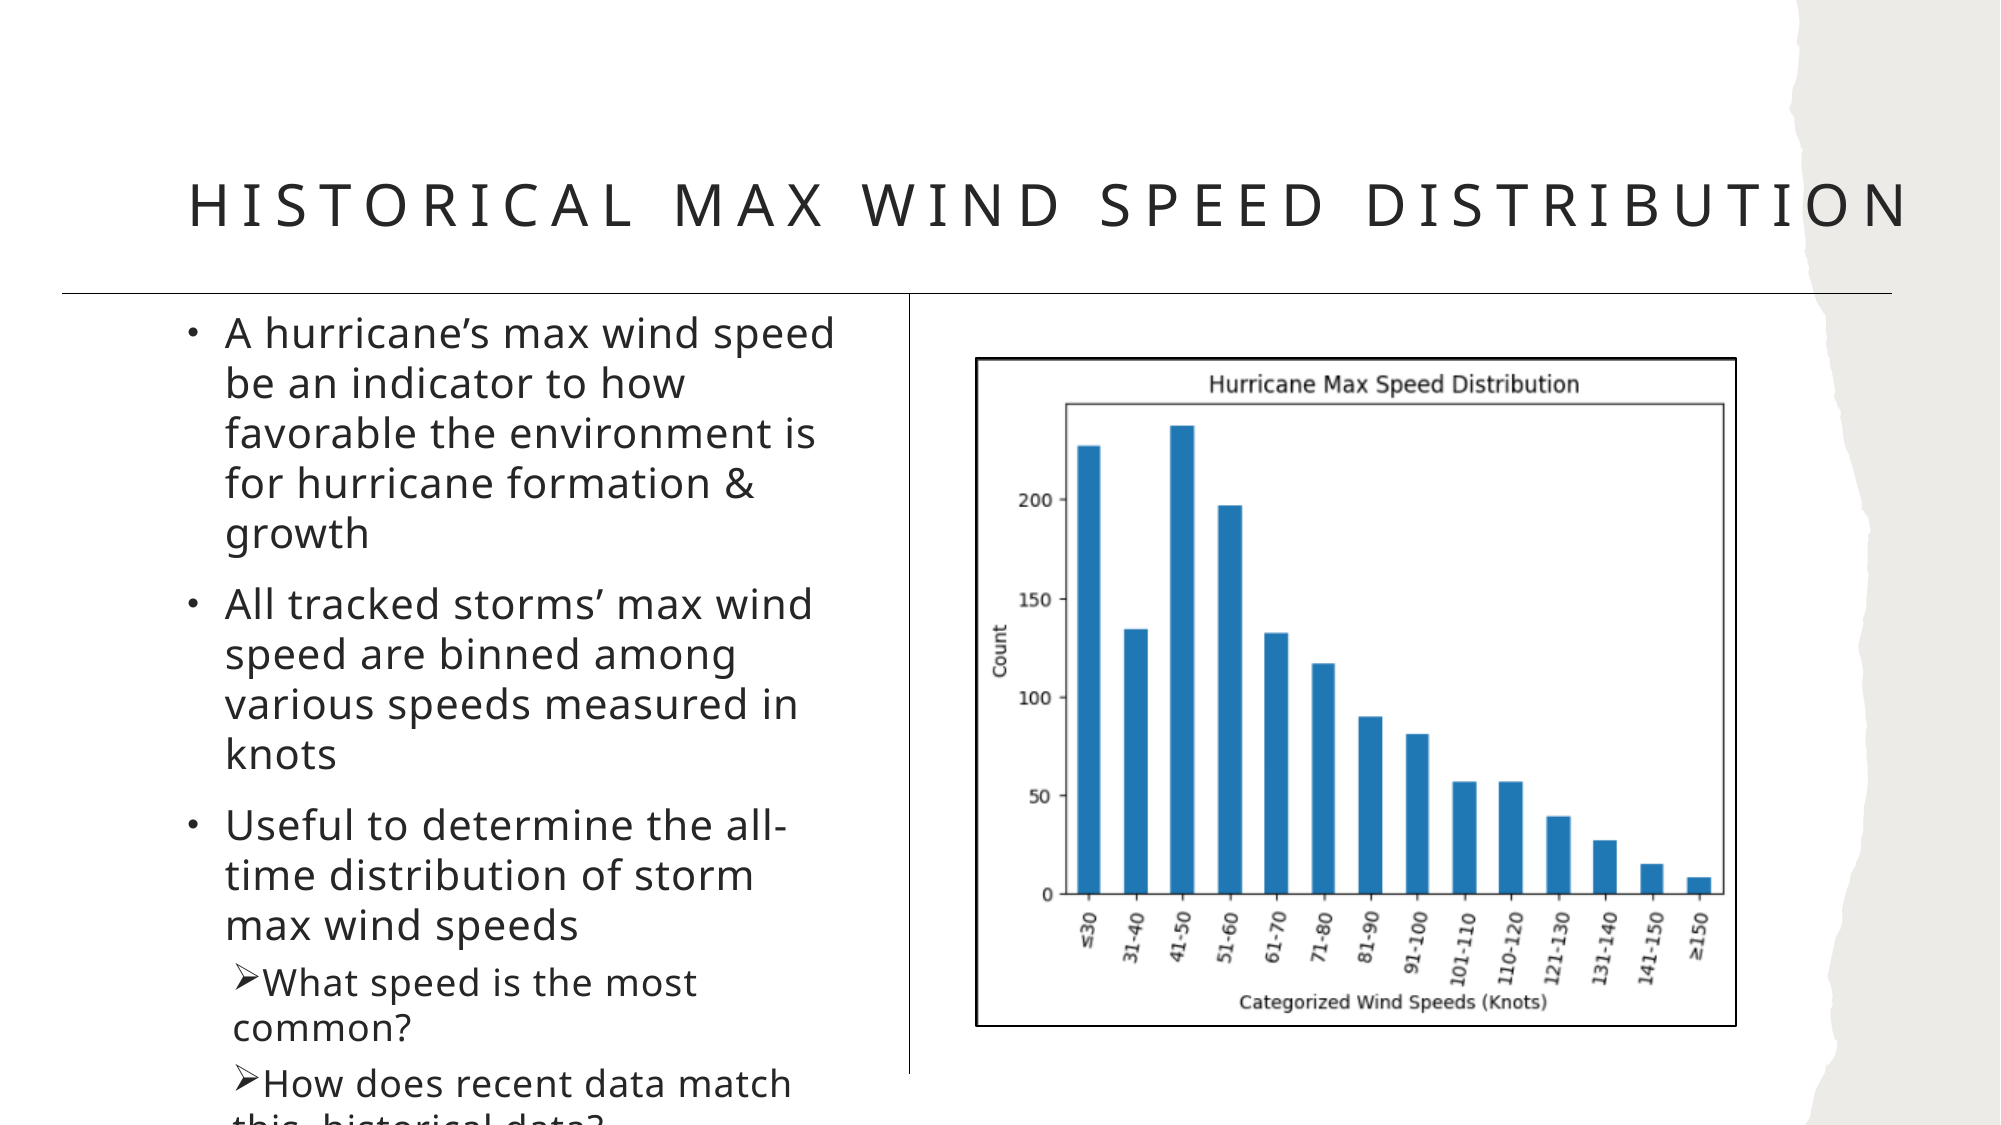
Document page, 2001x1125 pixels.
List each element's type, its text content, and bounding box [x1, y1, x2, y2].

picture [1789, 0, 2000, 1125]
title Historical Max wind speed distribution [172, 99, 1950, 300]
list A hurricane’s max wind speed be an indicator to how favorable the environment is for hurricane formation & growth All tracked storms’ max wind speed are binned among various speeds measured in knots Useful to determine the all-time distribution of storm max wind speeds What speed is the most common? How does recent data match this historical data? [172, 299, 867, 1026]
picture [976, 358, 1735, 1025]
